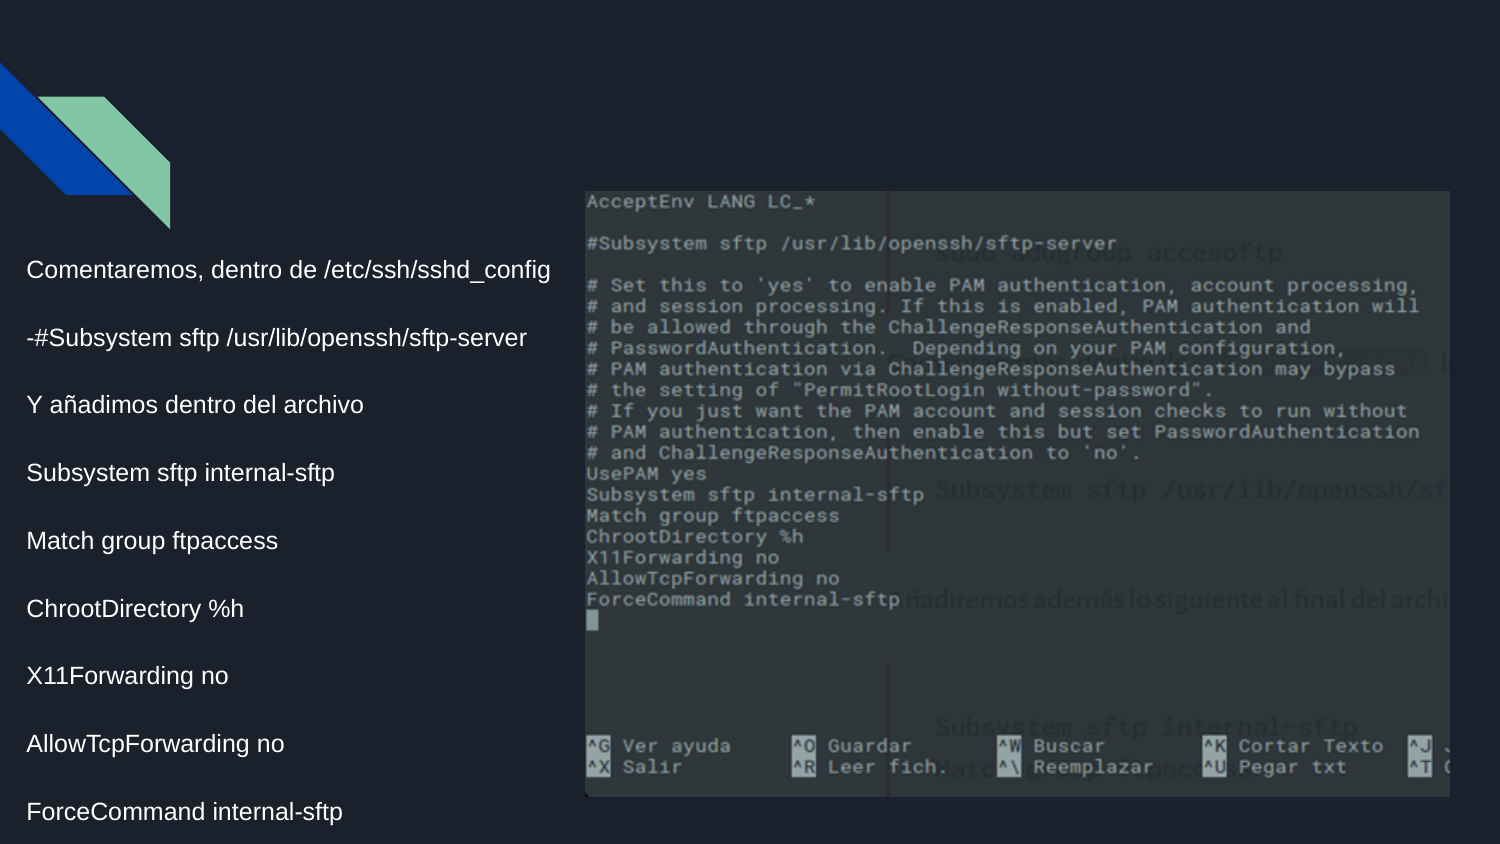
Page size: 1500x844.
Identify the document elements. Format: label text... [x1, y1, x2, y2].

list Comentaremos, dentro de /etc/ssh/sshd_config -#Subsystem sftp /usr/lib/openssh/sftp-server Y añadimos dentro del archivo Subsystem sftp internal-sftp Match group ftpaccess ChrootDirectory %h X11Forwarding no AllowTcpForwarding no ForceCommand internal-sftp [11, 233, 586, 821]
picture [585, 191, 1451, 797]
